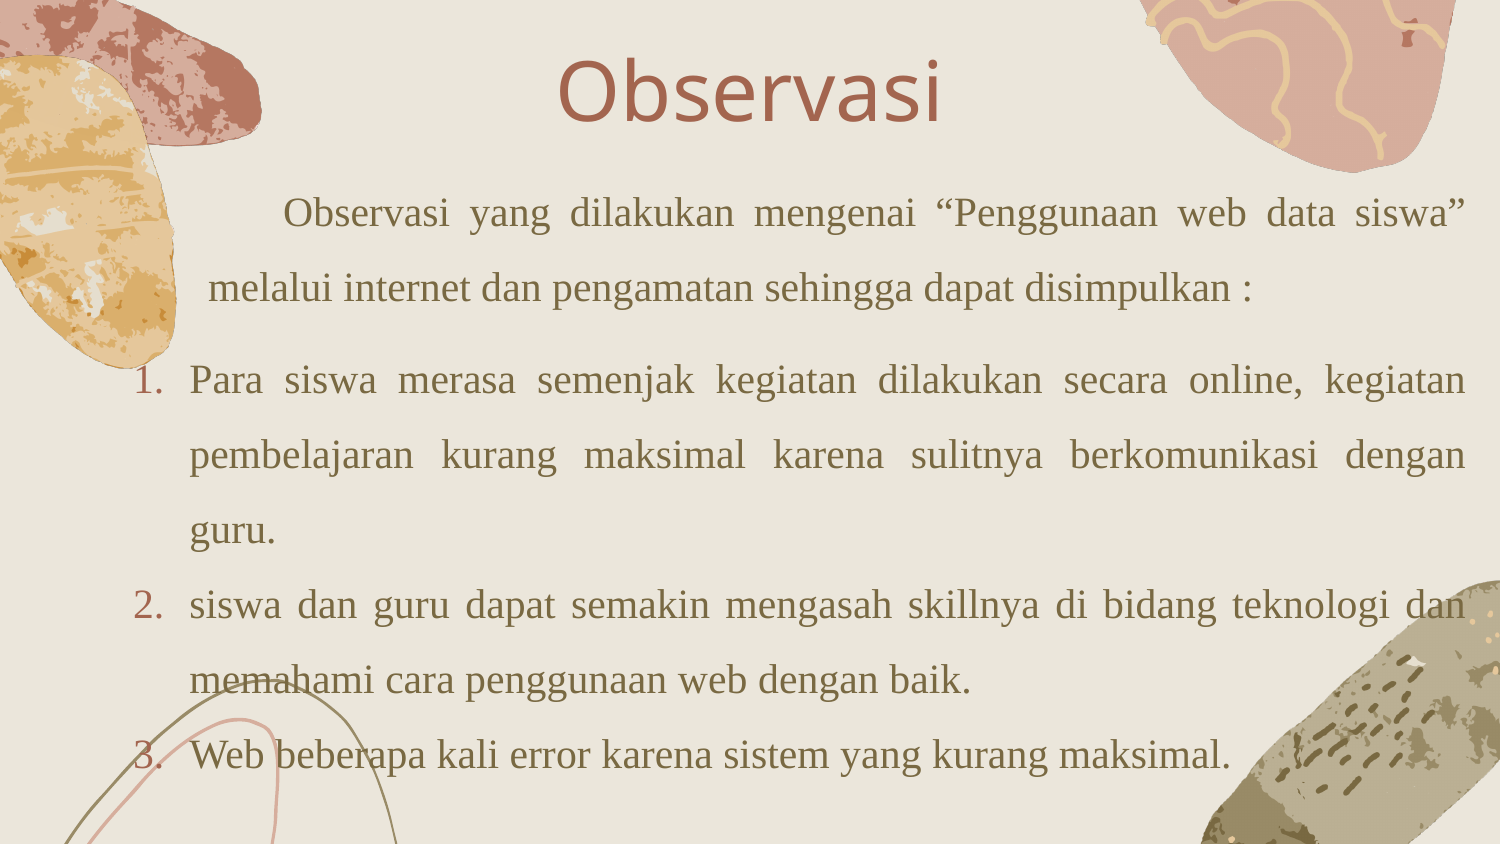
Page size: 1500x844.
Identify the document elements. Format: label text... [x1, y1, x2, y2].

subtitle Observasi yang dilakukan mengenai “Penggunaan web data siswa” melalui internet dan pengamatan sehingga dapat disimpulkan : Para siswa merasa semenjak kegiatan dilakukan secara online, kegiatan pembelajaran kurang maksimal karena sulitnya berkomunikasi dengan guru. siswa dan guru dapat semakin mengasah skillnya di bidang teknologi dan memahami cara penggunaan web dengan baik. Web beberapa kali error karena sistem yang kurang maksimal. [118, 144, 1483, 733]
picture [1130, 497, 1500, 844]
text_box Observasi [118, 22, 1382, 117]
picture [1074, 0, 1500, 229]
picture [0, 0, 321, 418]
